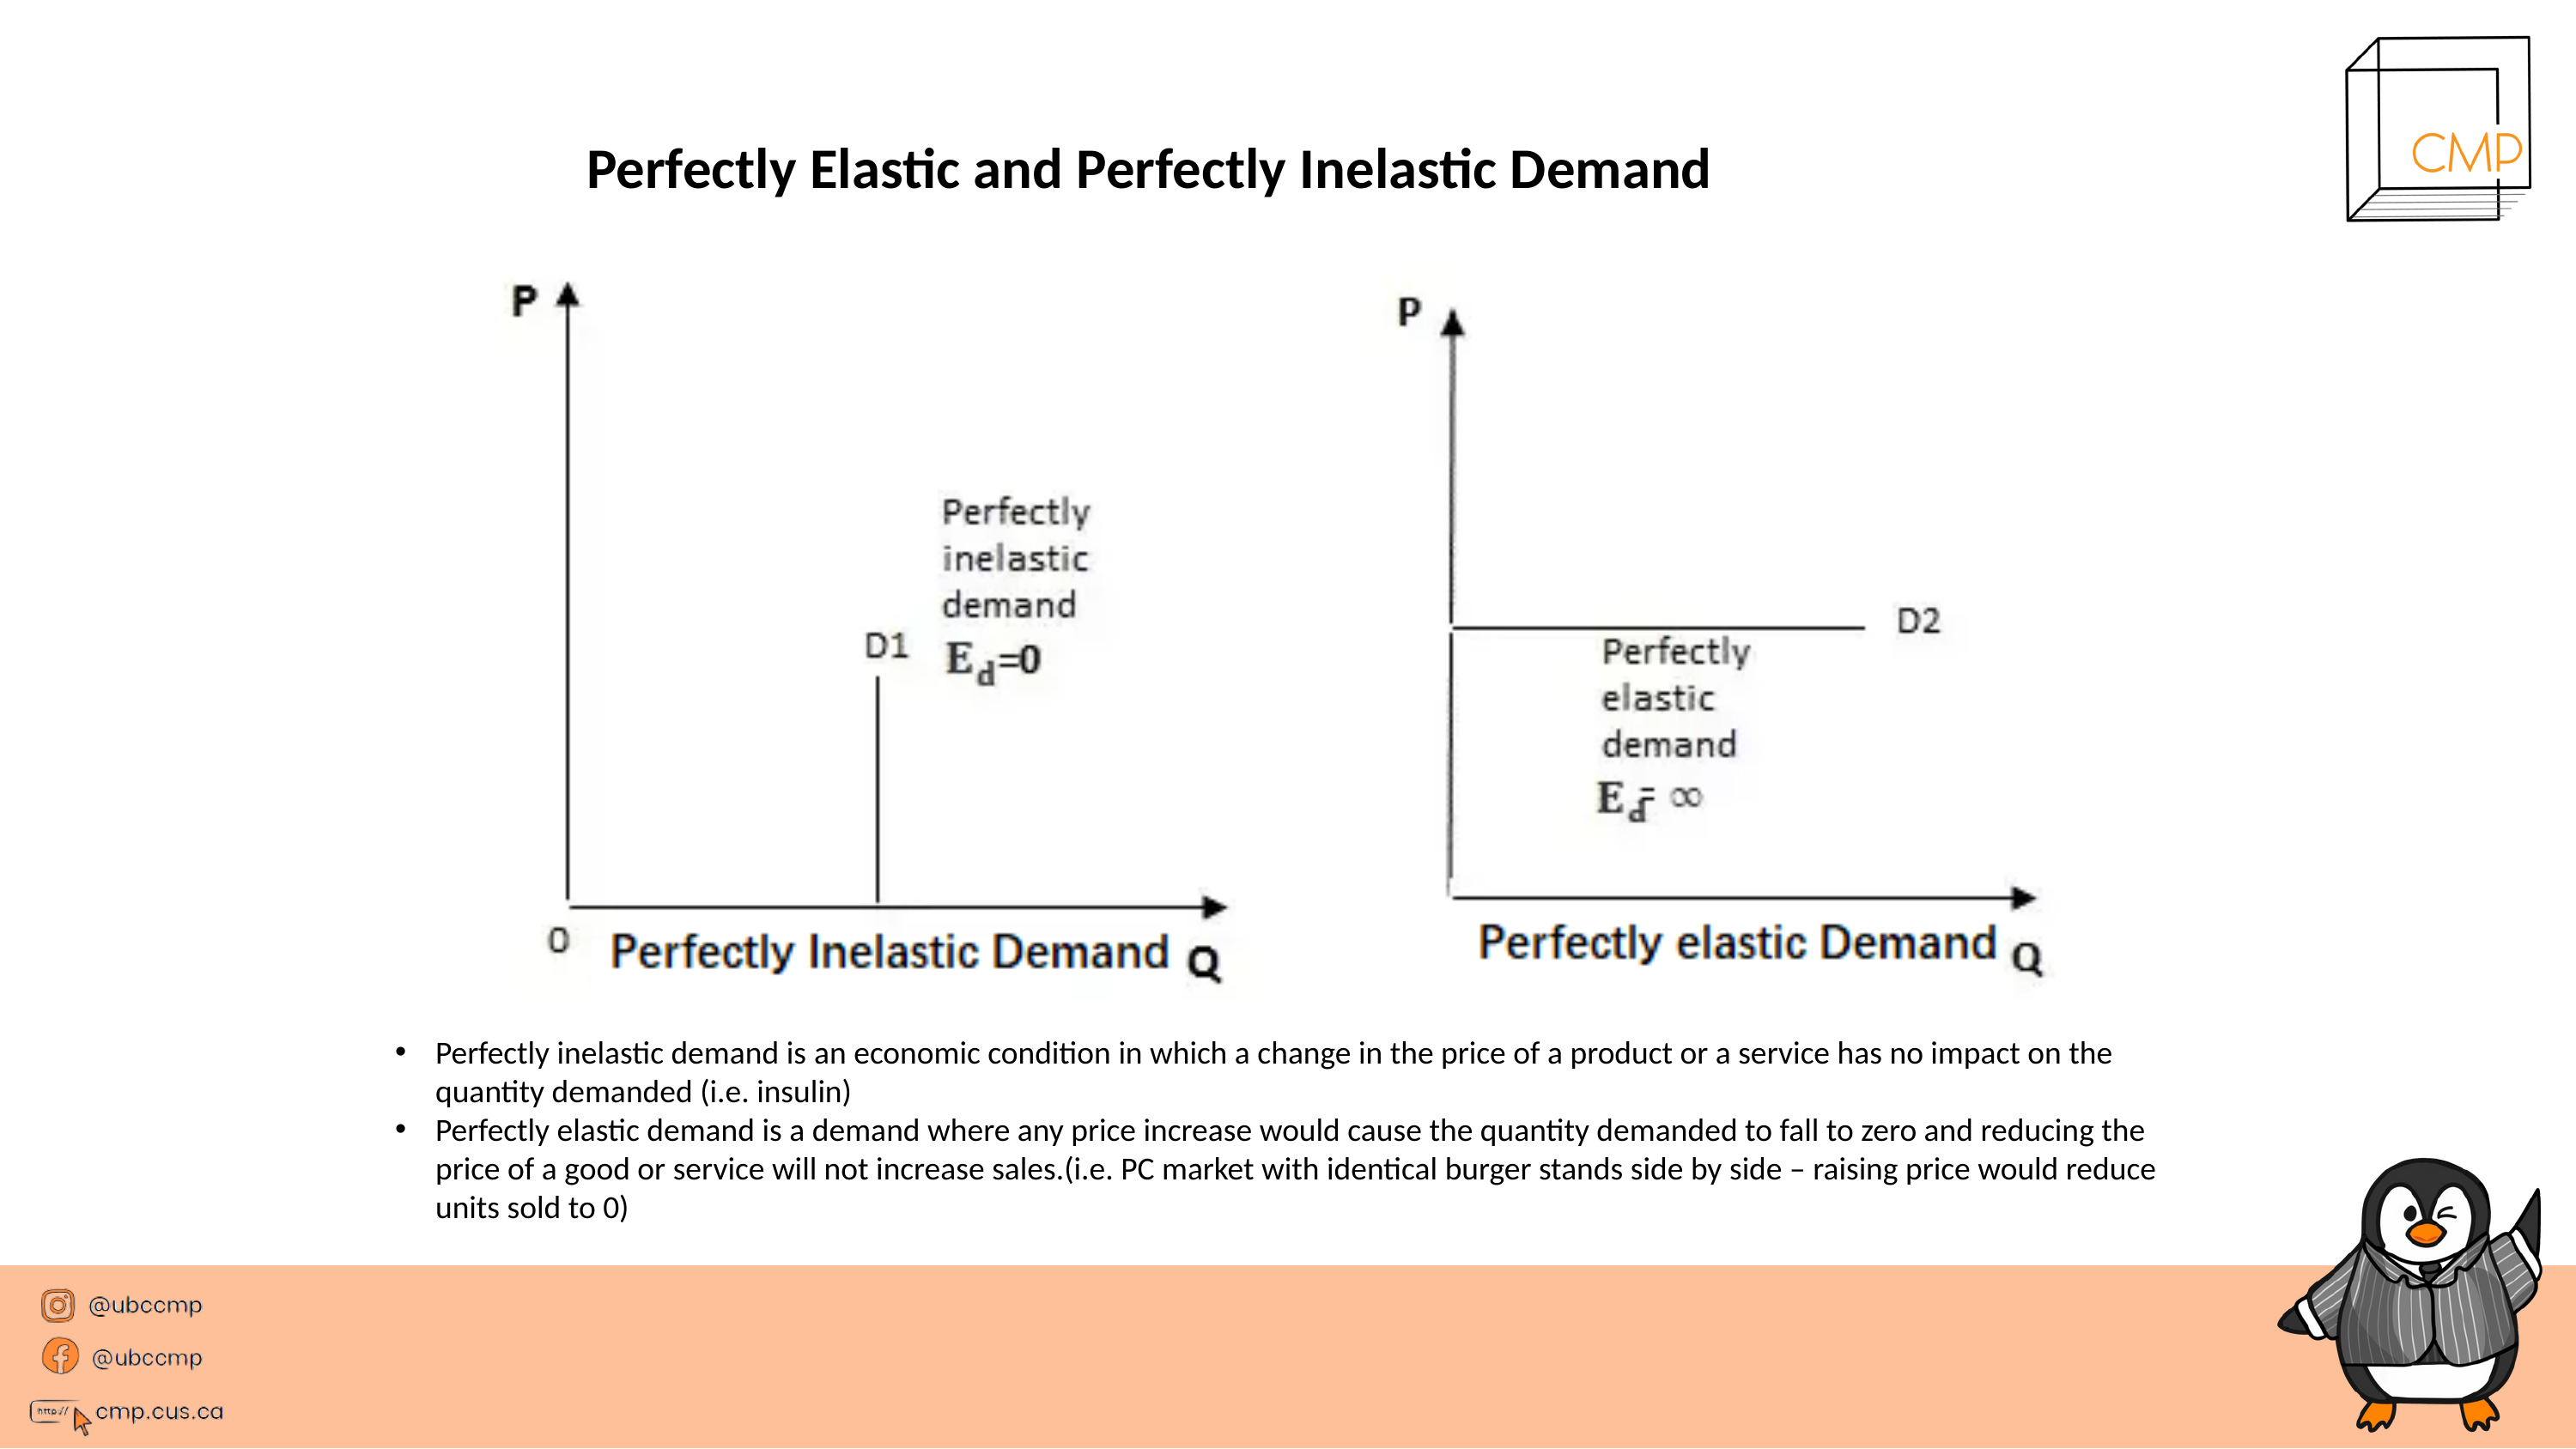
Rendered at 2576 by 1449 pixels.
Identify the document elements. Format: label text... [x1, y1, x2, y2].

text_box Perfectly inelastic demand is an economic condition in which a change in the price of a product or a service has no impact on the quantity demanded (i.e. insulin) Perfectly elastic demand is a demand where any price increase would cause the quantity demanded to fall to zero and reducing the price of a good or service will not increase sales.(i.e. PC market with identical burger stands side by side – raising price would reduce units sold to 0) [382, 1025, 2227, 1245]
picture [2232, 1003, 2576, 1449]
text_box Perfectly Elastic and Perfectly Inelastic Demand [570, 50, 1730, 212]
picture [15, 1276, 258, 1442]
picture [2233, 0, 2576, 337]
picture [493, 252, 2083, 1000]
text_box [0, 1245, 2227, 1449]
